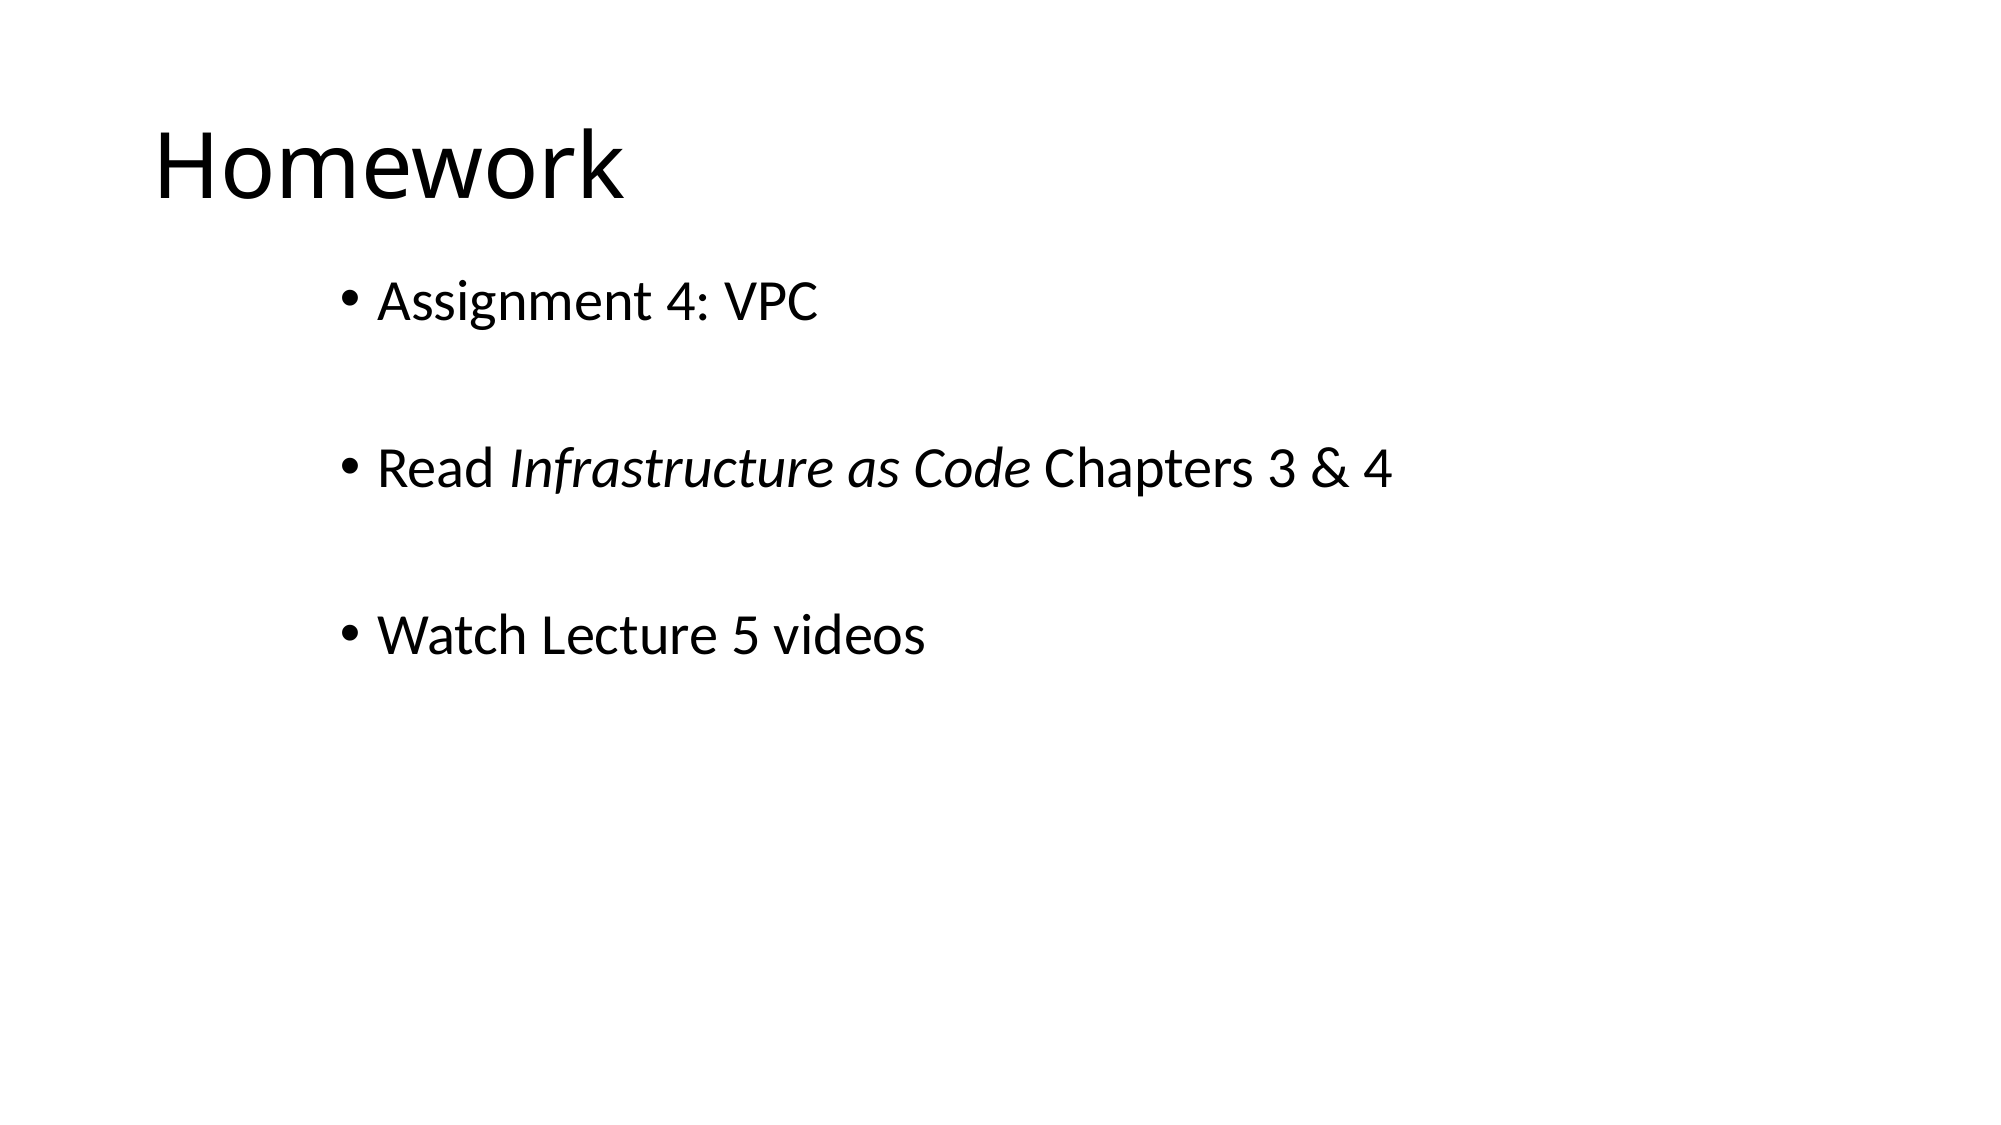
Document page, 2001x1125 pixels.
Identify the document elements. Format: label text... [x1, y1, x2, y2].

list Assignment 4: VPC Read Infrastructure as Code Chapters 3 & 4 Watch Lecture 5 videos [324, 262, 1675, 1070]
title Homework [137, 59, 1863, 278]
